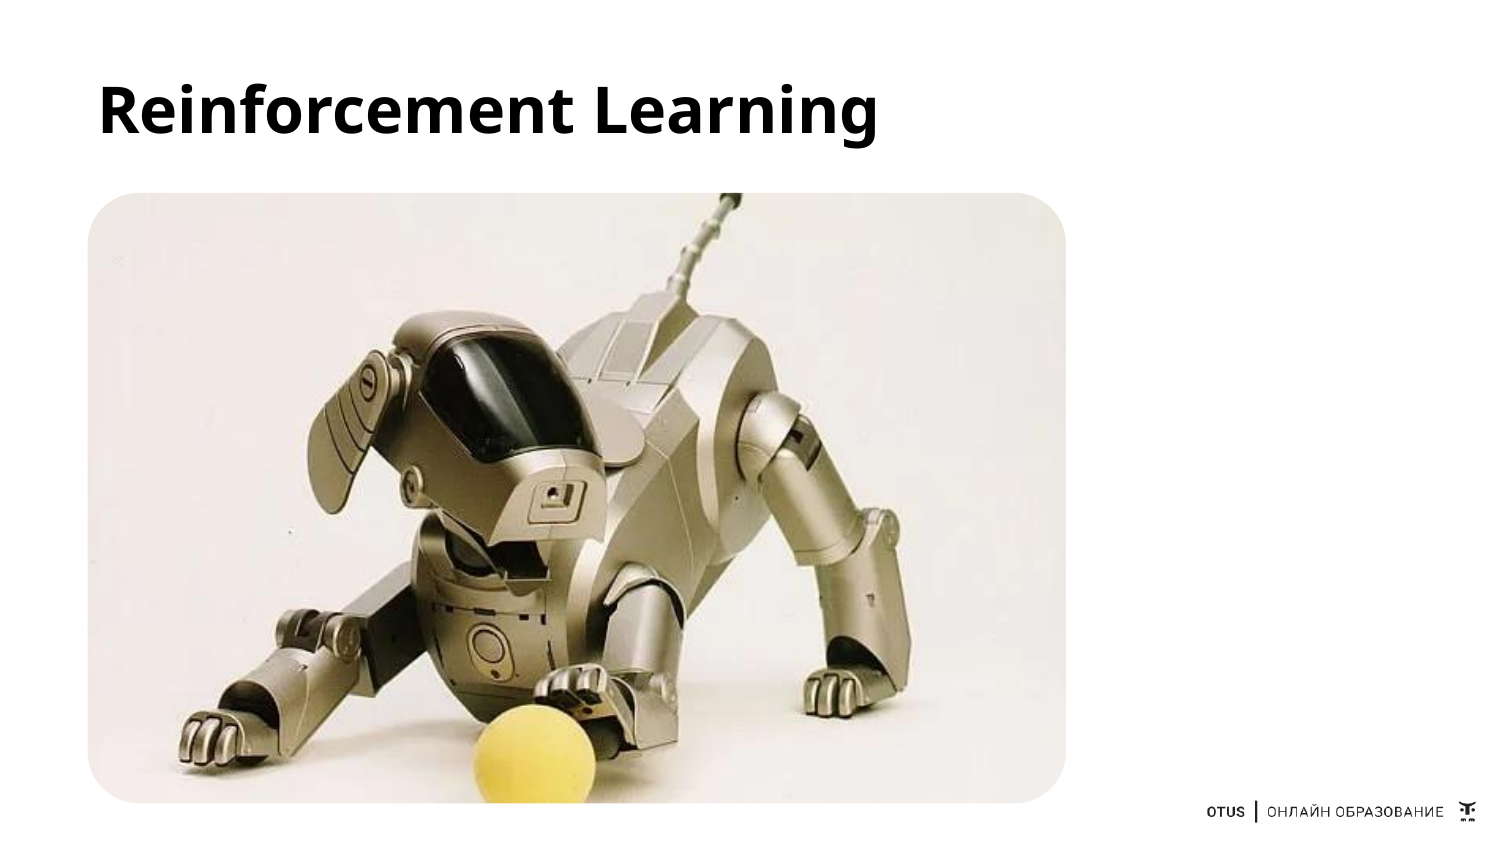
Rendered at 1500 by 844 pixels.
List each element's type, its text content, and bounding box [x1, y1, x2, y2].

title Reinforcement Learning [82, 54, 1480, 215]
picture [0, 0, 1500, 844]
